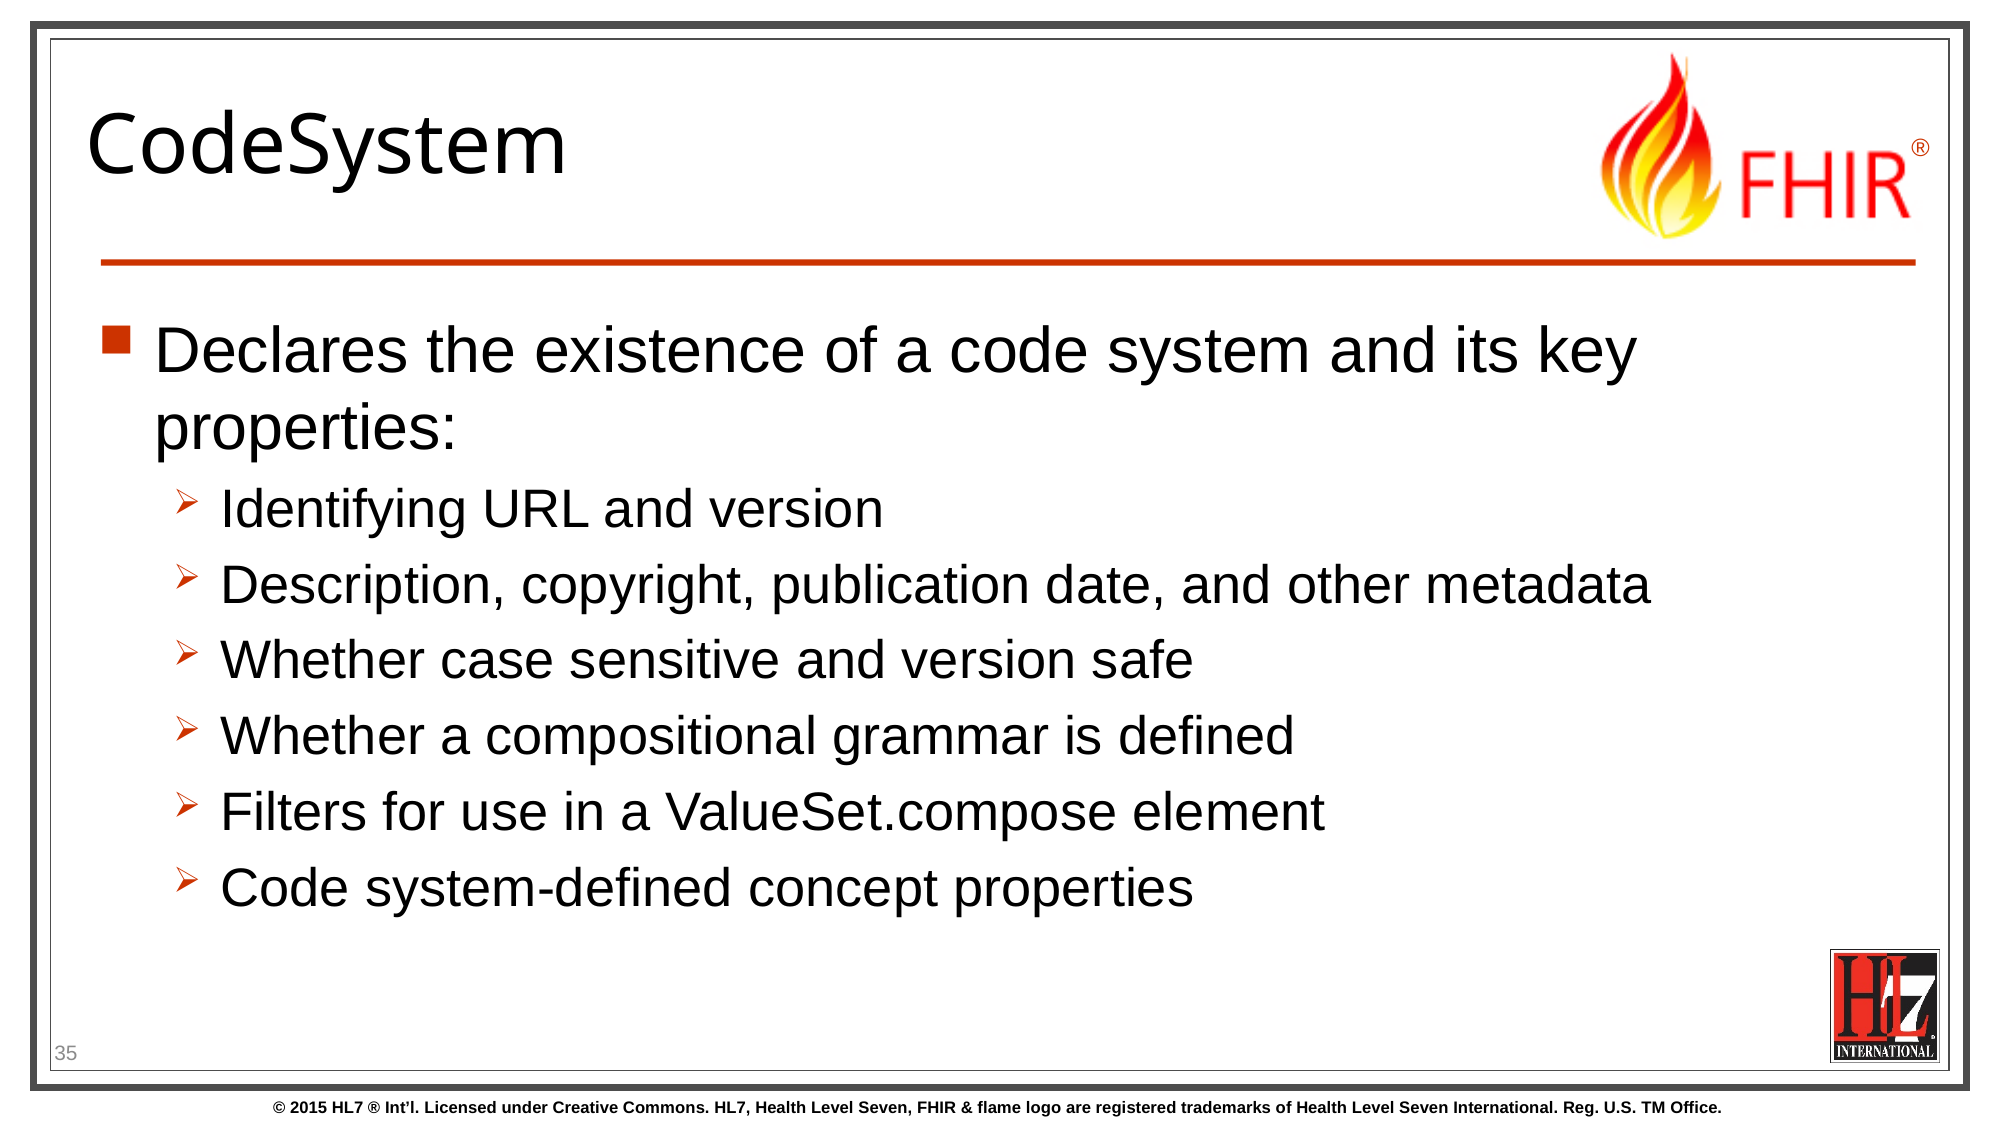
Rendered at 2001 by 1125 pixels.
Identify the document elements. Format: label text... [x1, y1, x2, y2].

picture [1588, 42, 1923, 249]
picture [1830, 949, 1940, 1063]
slide_number 35 [39, 1034, 197, 1071]
list Declares the existence of a code system and its key properties: Identifying URL and version Description, copyright, publication date, and other metadata Whether case sensitive and version safe Whether a compositional grammar is defined Filters for use in a ValueSet.compose element Code system-defined concept properties [83, 299, 1917, 1059]
title CodeSystem [70, 54, 1595, 244]
